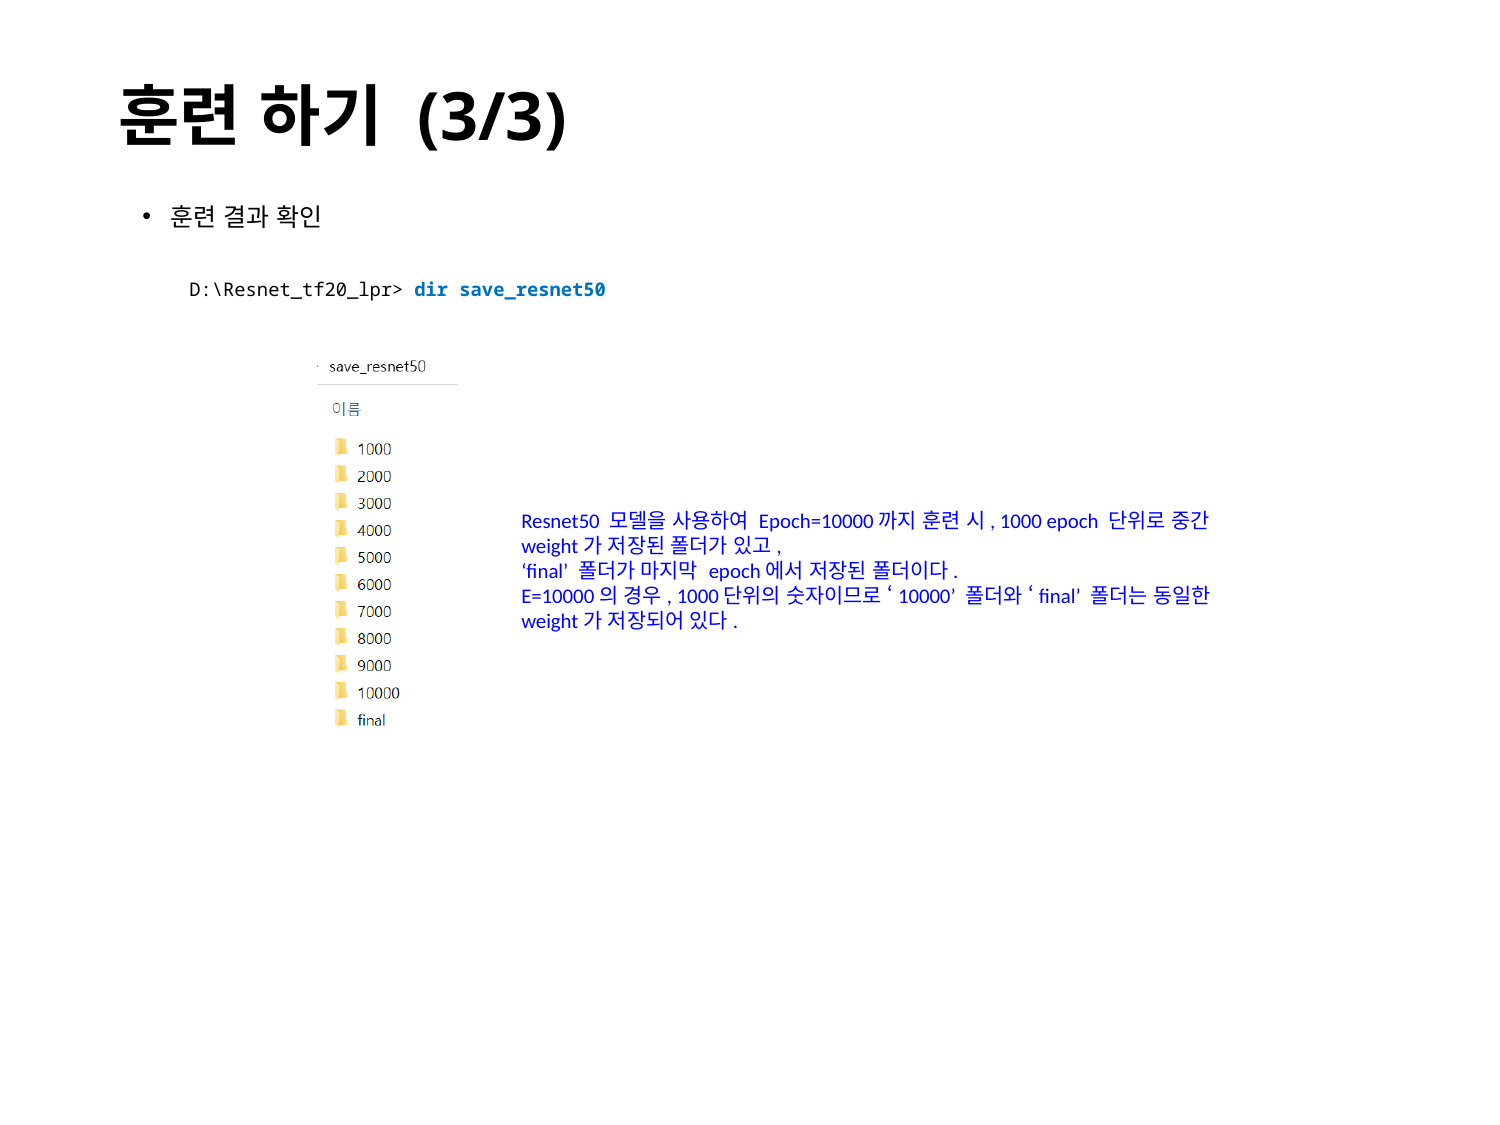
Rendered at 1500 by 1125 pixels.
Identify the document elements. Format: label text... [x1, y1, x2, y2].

title 훈련 하기 (3/3) [103, 59, 1403, 178]
text_box Resnet50 모델을 사용하여 Epoch=10000까지 훈련 시, 1000 epoch 단위로 중간 weight가 저장된 폴더가 있고, ‘final’ 폴더가 마지막 epoch에서 저장된 폴더이다. E=10000의 경우, 1000단위의 숫자이므로 ‘10000’ 폴더와 ‘final’ 폴더는 동일한 weight가 저장되어 있다. [506, 500, 1251, 641]
picture [316, 355, 458, 737]
text_box D:\Resnet_tf20_lpr> dir save_resnet50 [174, 270, 621, 308]
text_box 훈련 결과 확인 [127, 193, 1380, 239]
